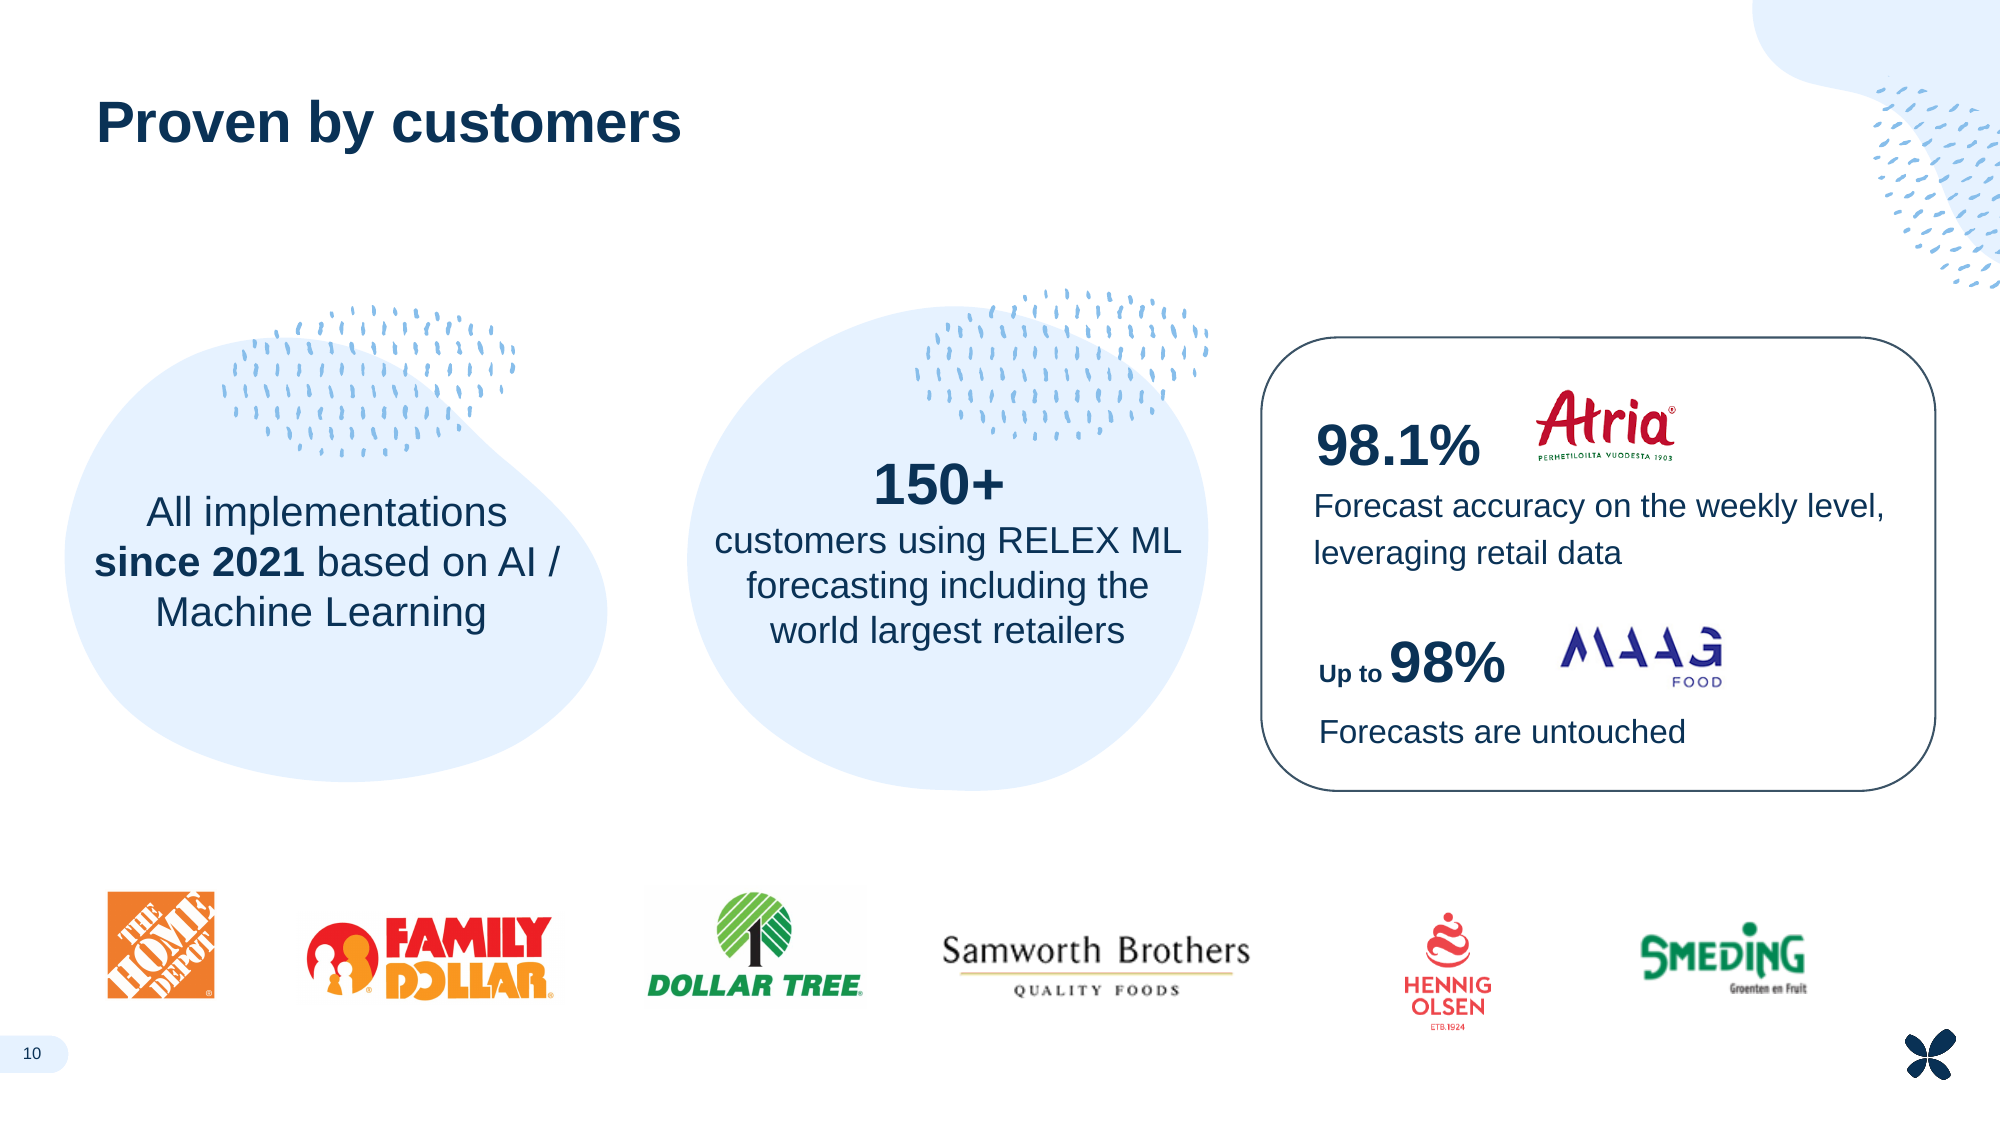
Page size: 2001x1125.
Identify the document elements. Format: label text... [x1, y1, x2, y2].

picture [296, 911, 565, 1005]
text_box 150+ customers using RELEX ML forecasting including the world largest retailers [687, 309, 1209, 791]
picture [1521, 381, 1690, 474]
title Proven by customers [96, 91, 1904, 239]
picture [1905, 1029, 1956, 1080]
picture [1396, 910, 1500, 1043]
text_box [915, 288, 1209, 441]
picture [644, 885, 867, 1009]
picture [105, 888, 217, 1001]
picture [1638, 921, 1808, 994]
text_box Forecasts are untouched [1304, 777, 1907, 824]
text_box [222, 304, 516, 458]
text_box [1260, 336, 1937, 792]
picture [1522, 603, 1760, 706]
text_box All implementations since 2021 based on AI / Machine Learning [64, 345, 608, 783]
picture [916, 888, 1278, 1044]
slide_number 10 [0, 1023, 65, 1083]
